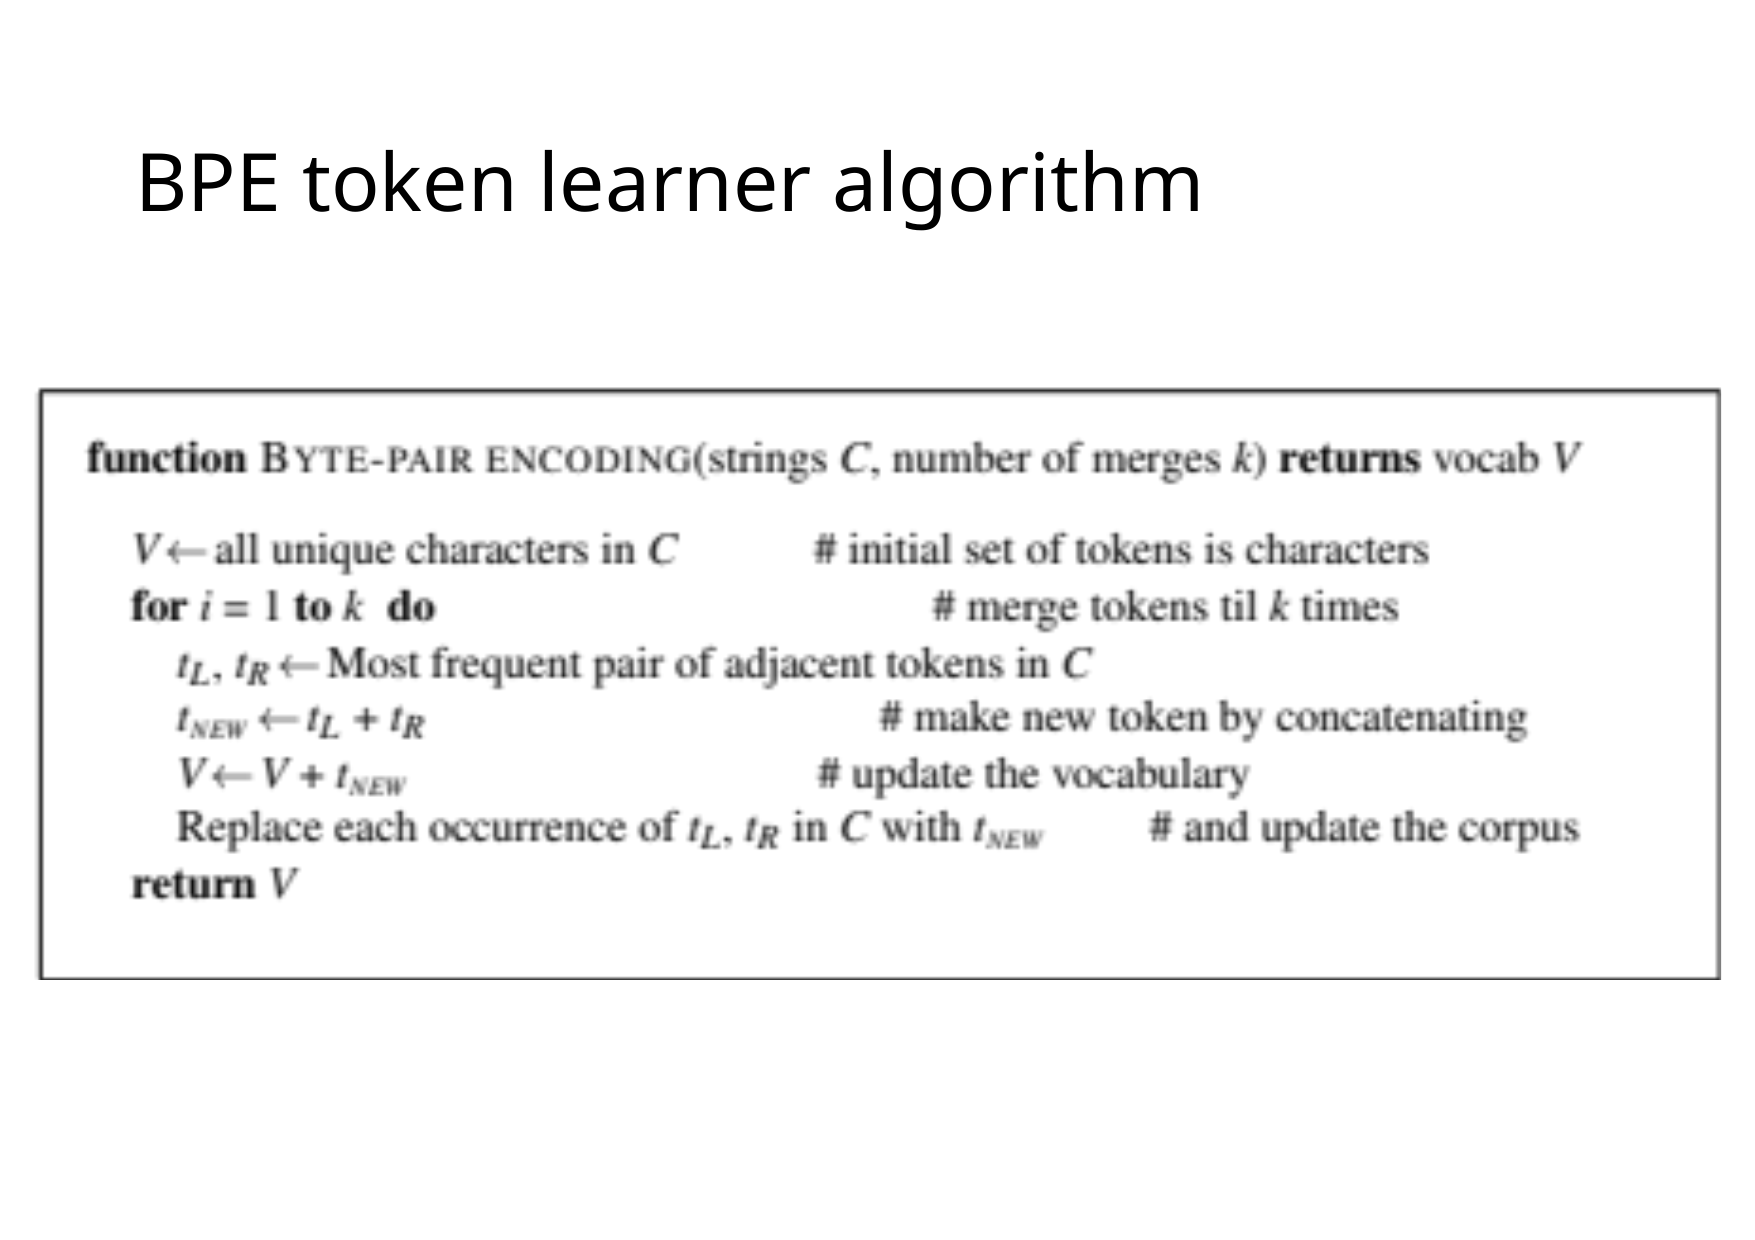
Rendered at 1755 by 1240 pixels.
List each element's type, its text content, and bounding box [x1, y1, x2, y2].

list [33, 371, 1722, 980]
title BPE token learner algorithm [120, 66, 1634, 306]
